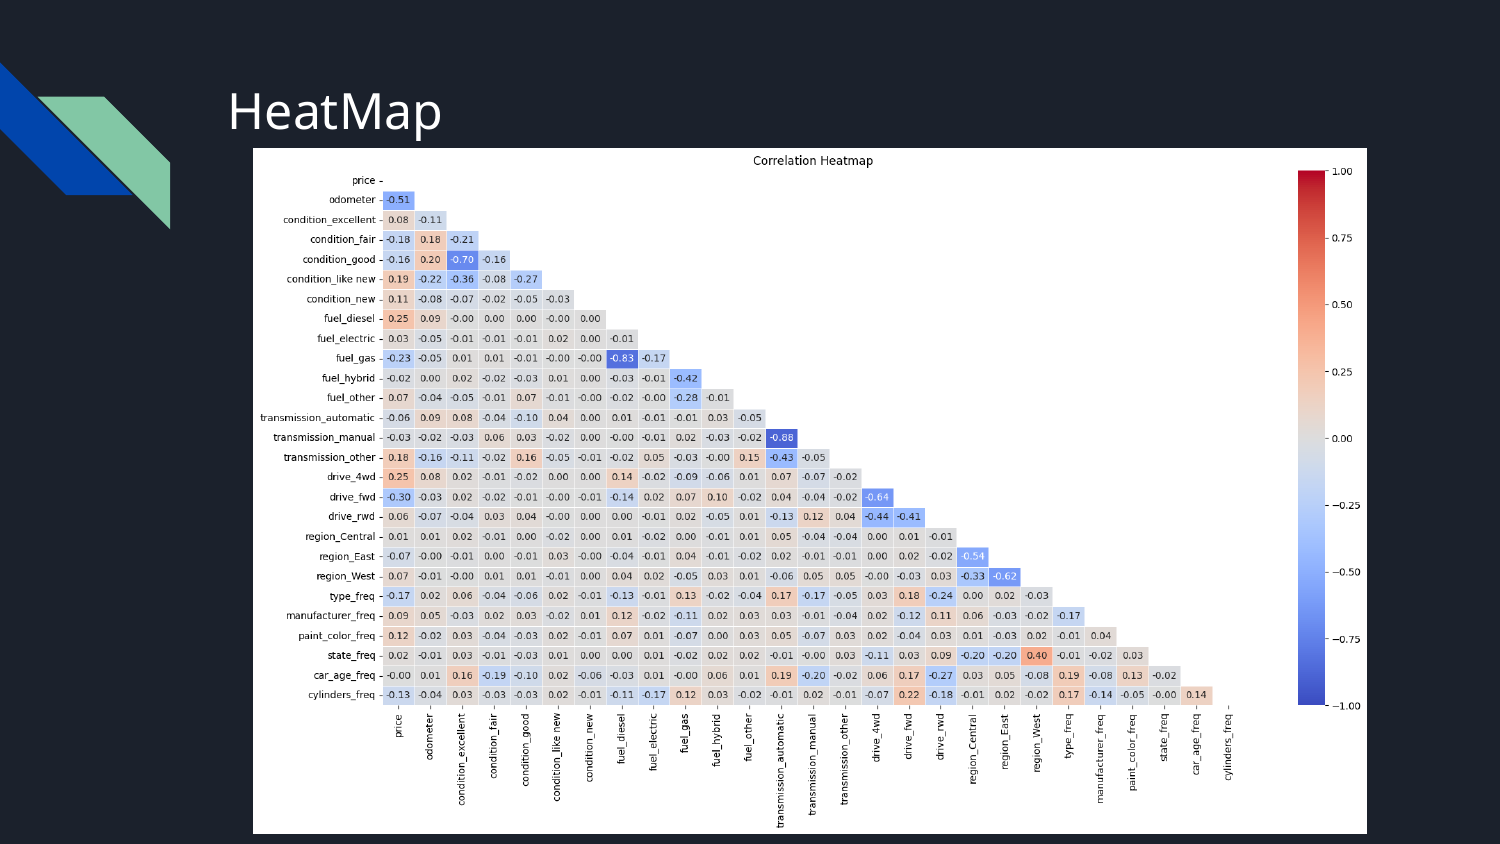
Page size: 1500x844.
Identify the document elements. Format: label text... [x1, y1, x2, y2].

title HeatMap [212, 64, 1368, 215]
picture [253, 147, 1368, 835]
